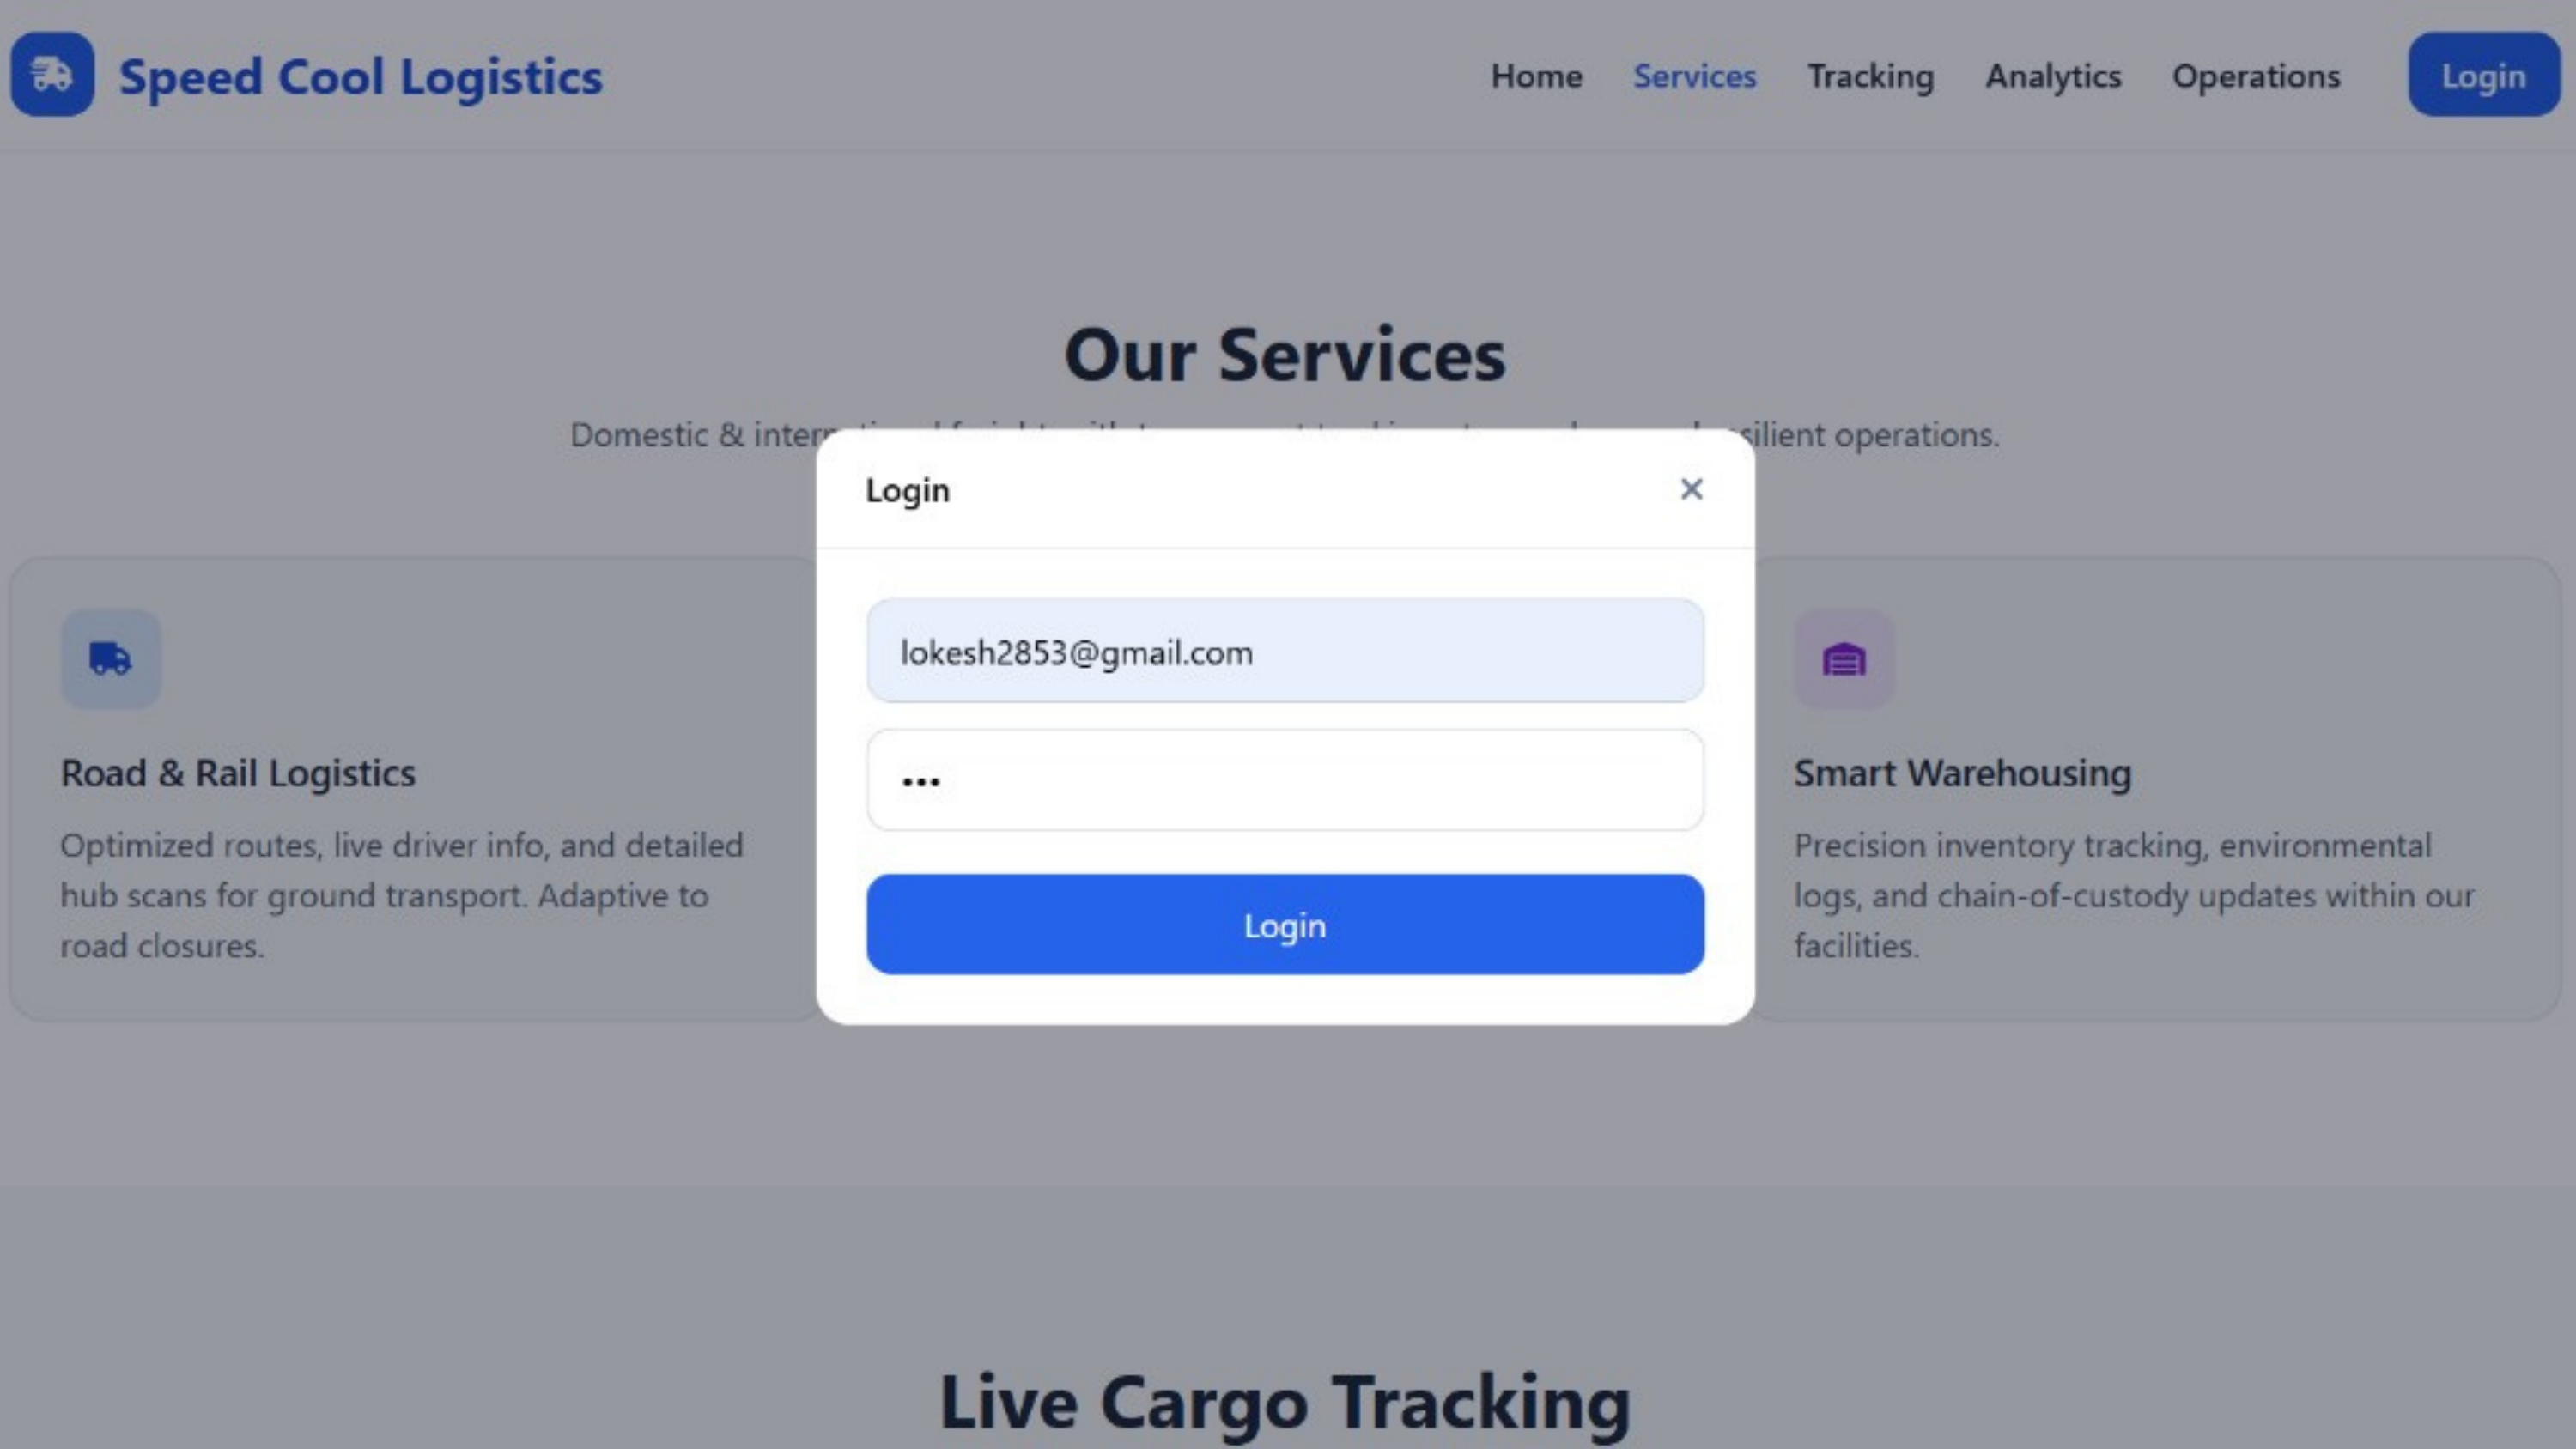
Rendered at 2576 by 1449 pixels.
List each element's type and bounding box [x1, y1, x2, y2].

text_box [0, 0, 2576, 1449]
